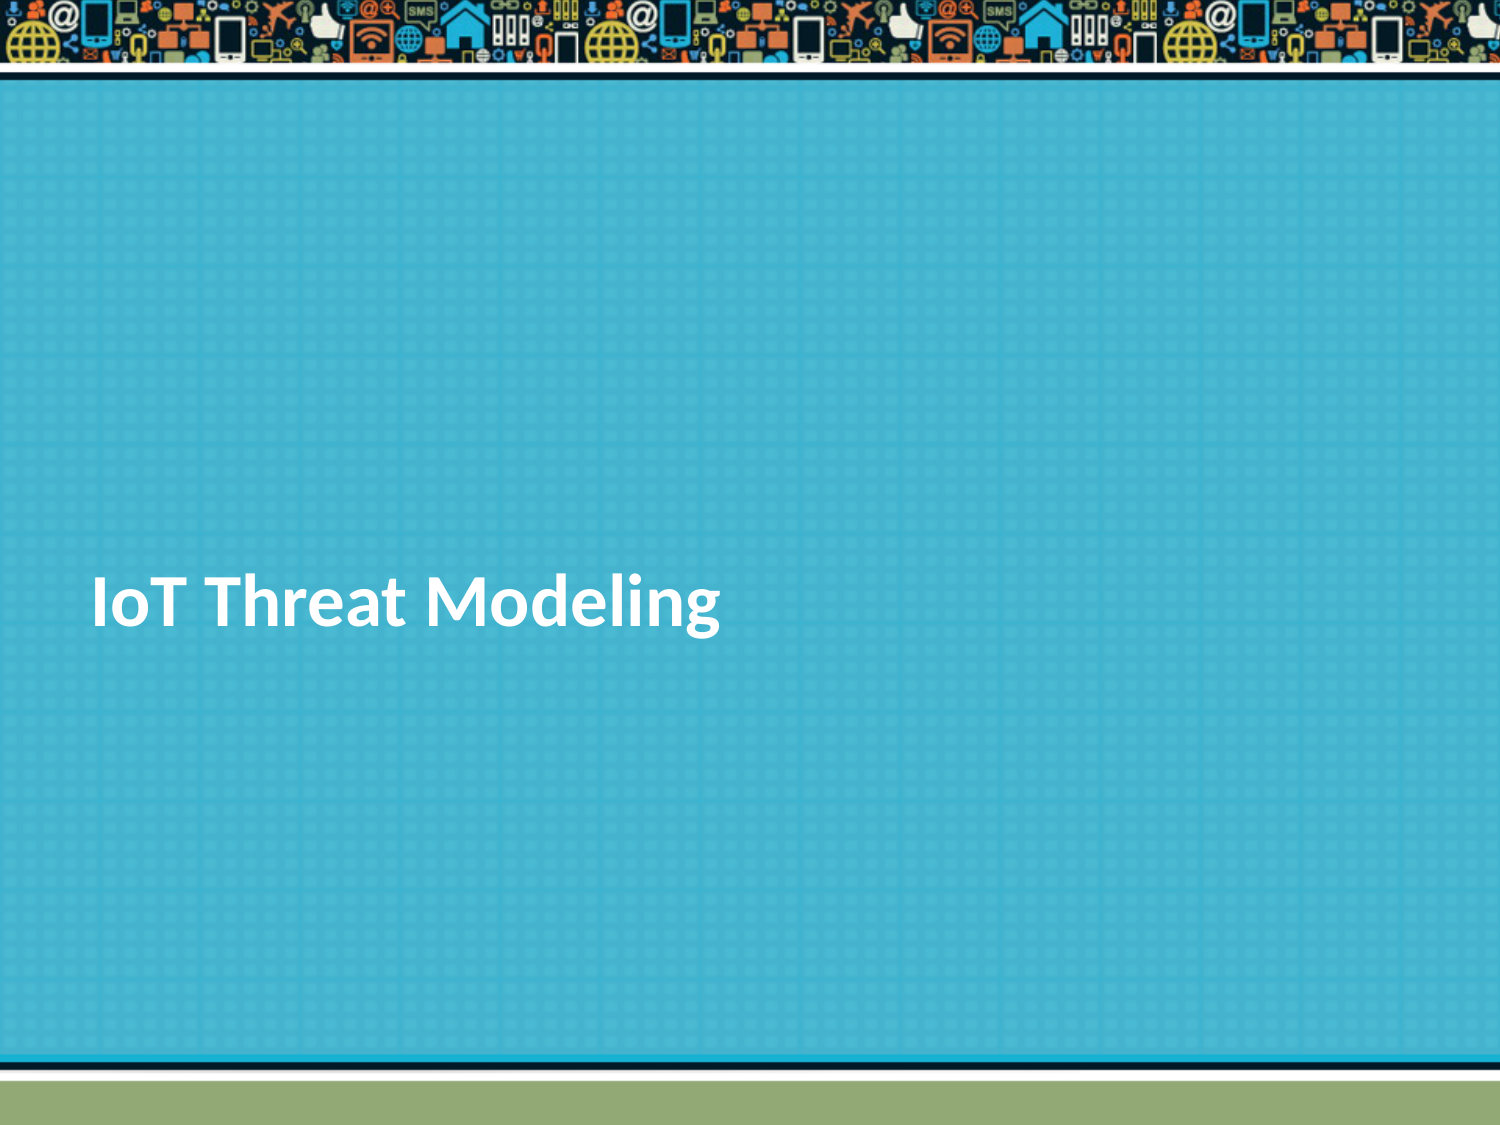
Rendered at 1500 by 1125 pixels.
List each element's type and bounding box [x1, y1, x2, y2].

picture [924, 0, 930, 8]
text_box [75, 562, 1500, 950]
picture [0, 0, 1500, 1125]
